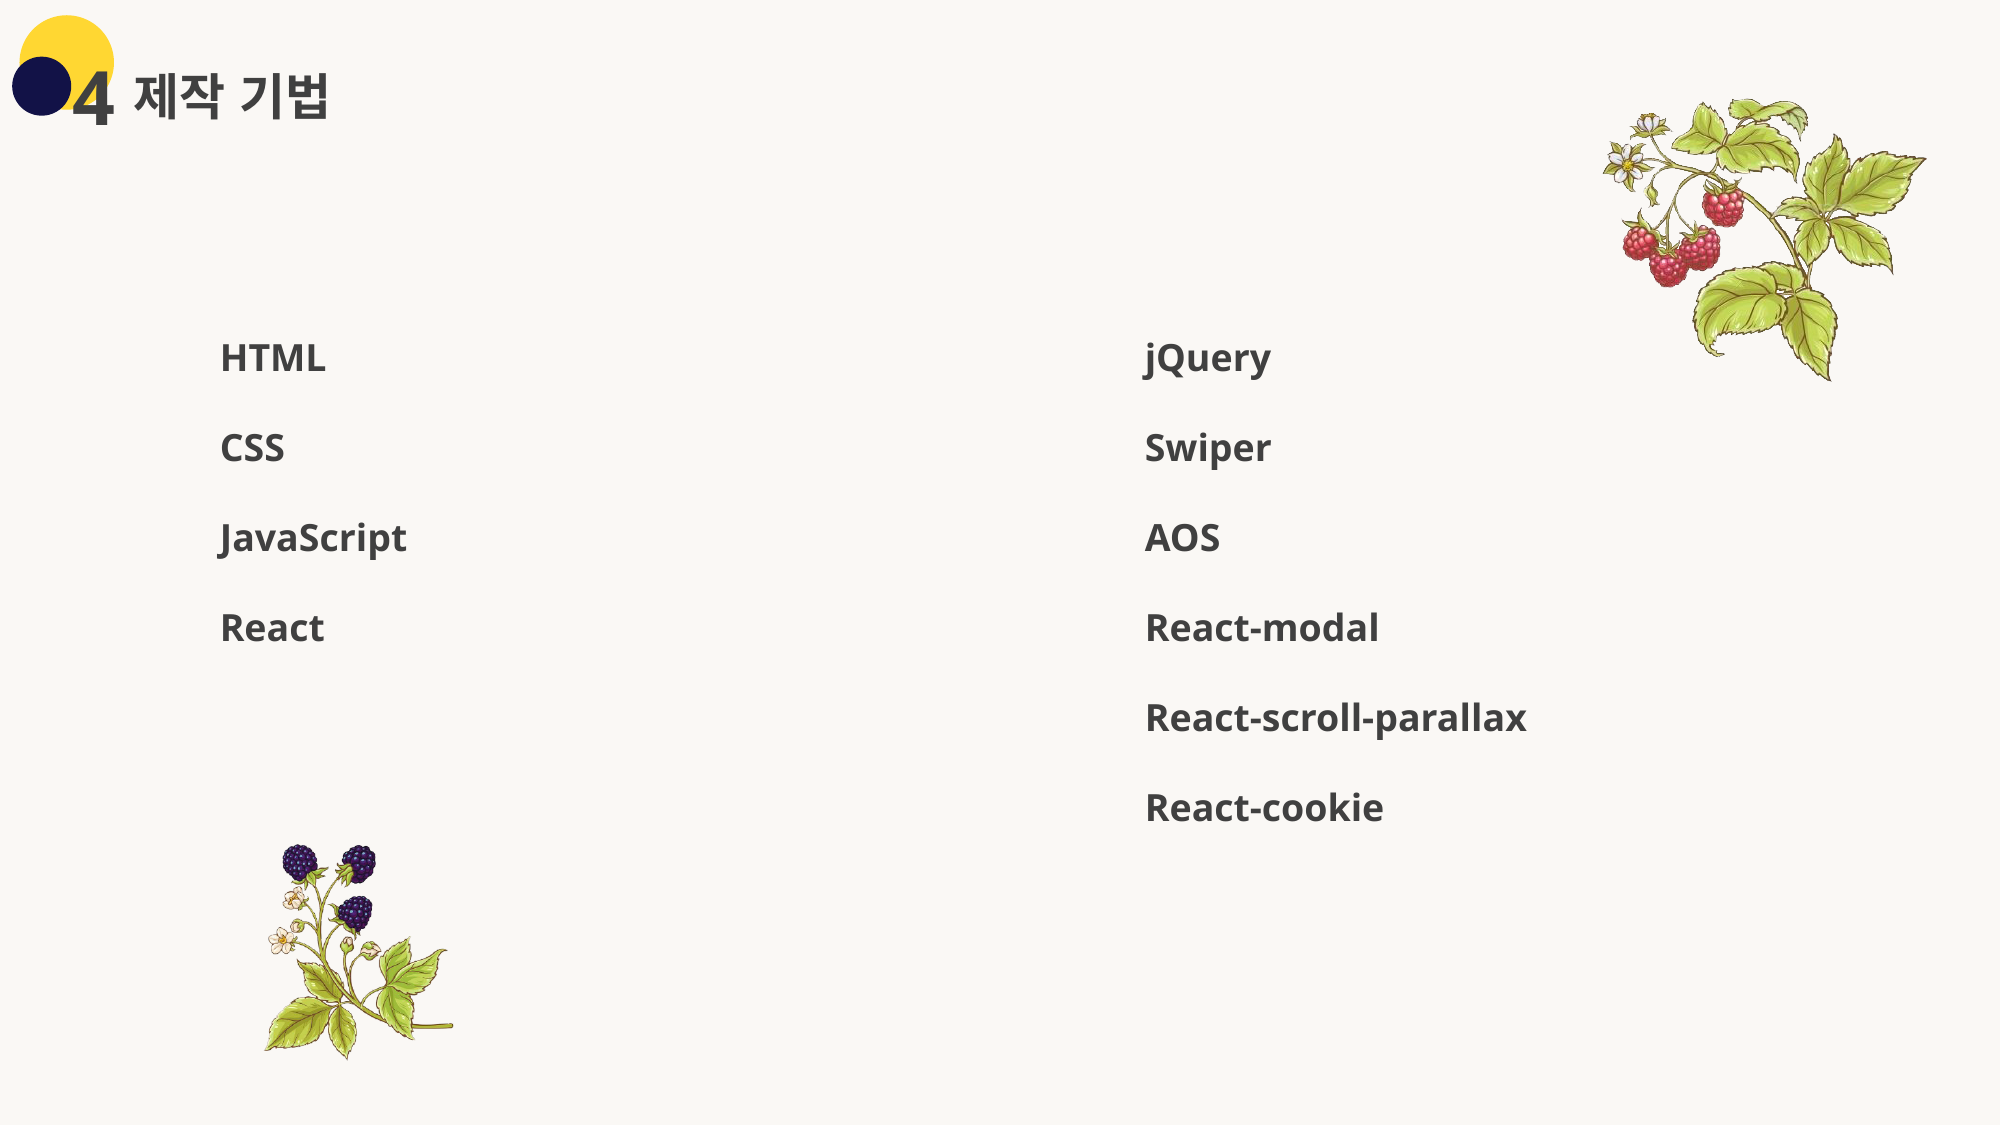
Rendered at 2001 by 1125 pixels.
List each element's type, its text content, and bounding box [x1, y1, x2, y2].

picture [1602, 98, 1927, 382]
text_box 4 [57, 42, 131, 148]
text_box HTML CSS JavaScript React [205, 326, 423, 656]
picture [263, 843, 454, 1061]
text_box jQuery Swiper AOS React-modal React-scroll-parallax React-cookie [1129, 326, 1583, 836]
text_box 제작 기법 [131, 58, 347, 134]
